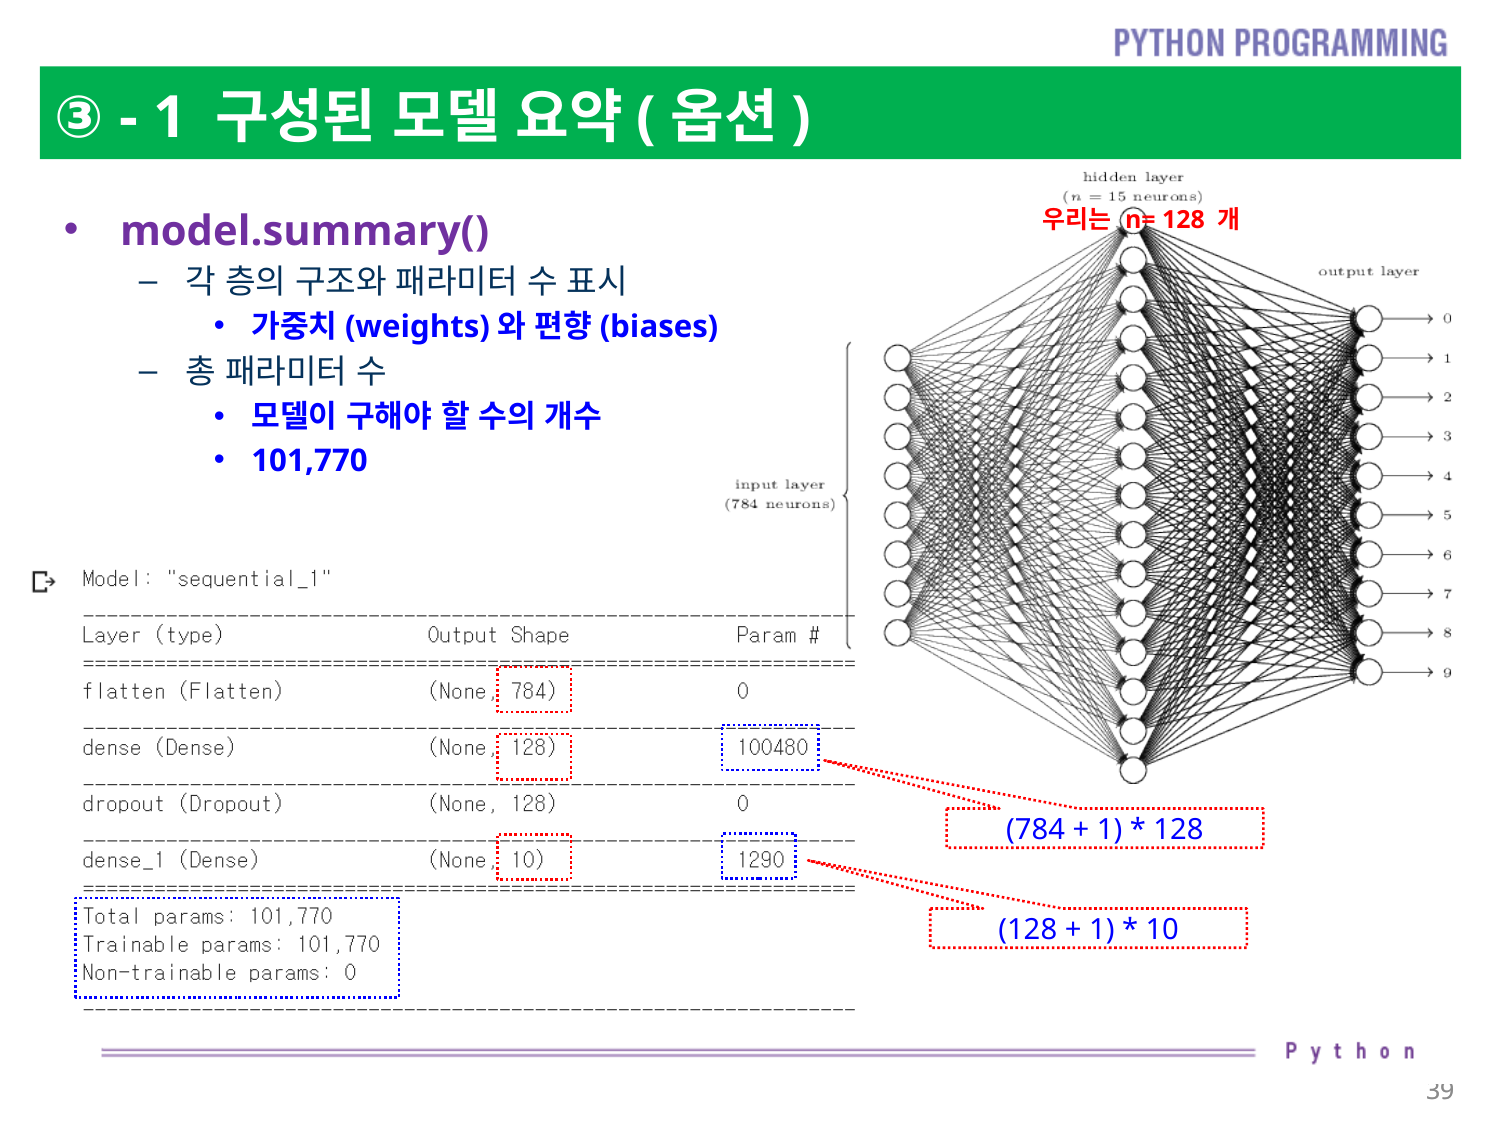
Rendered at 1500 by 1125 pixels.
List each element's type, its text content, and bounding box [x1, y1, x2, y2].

text_box (128 + 1) * 10 [874, 870, 1250, 950]
text_box (784 + 1) * 128 [939, 792, 1266, 850]
picture [18, 164, 1483, 1084]
picture [1106, 13, 1462, 66]
list model.summary() 각 층의 구조와 패라미터 수 표시 가중치(weights)와 편향(biases) 총 패라미터 수 모델이 구해야 할 수의 개수 101,770 [48, 195, 711, 556]
title ③ - 1 구성된 모델 요약(옵션) [39, 76, 1444, 152]
list model.summary() 각 층의 구조와 패라미터 수 표시 가중치(weights)와 편향(biases) 총 패라미터 수 모델이 구해야 할 수의 개수 101,770 [48, 791, 1461, 1041]
slide_number 39 [1119, 1071, 1470, 1112]
